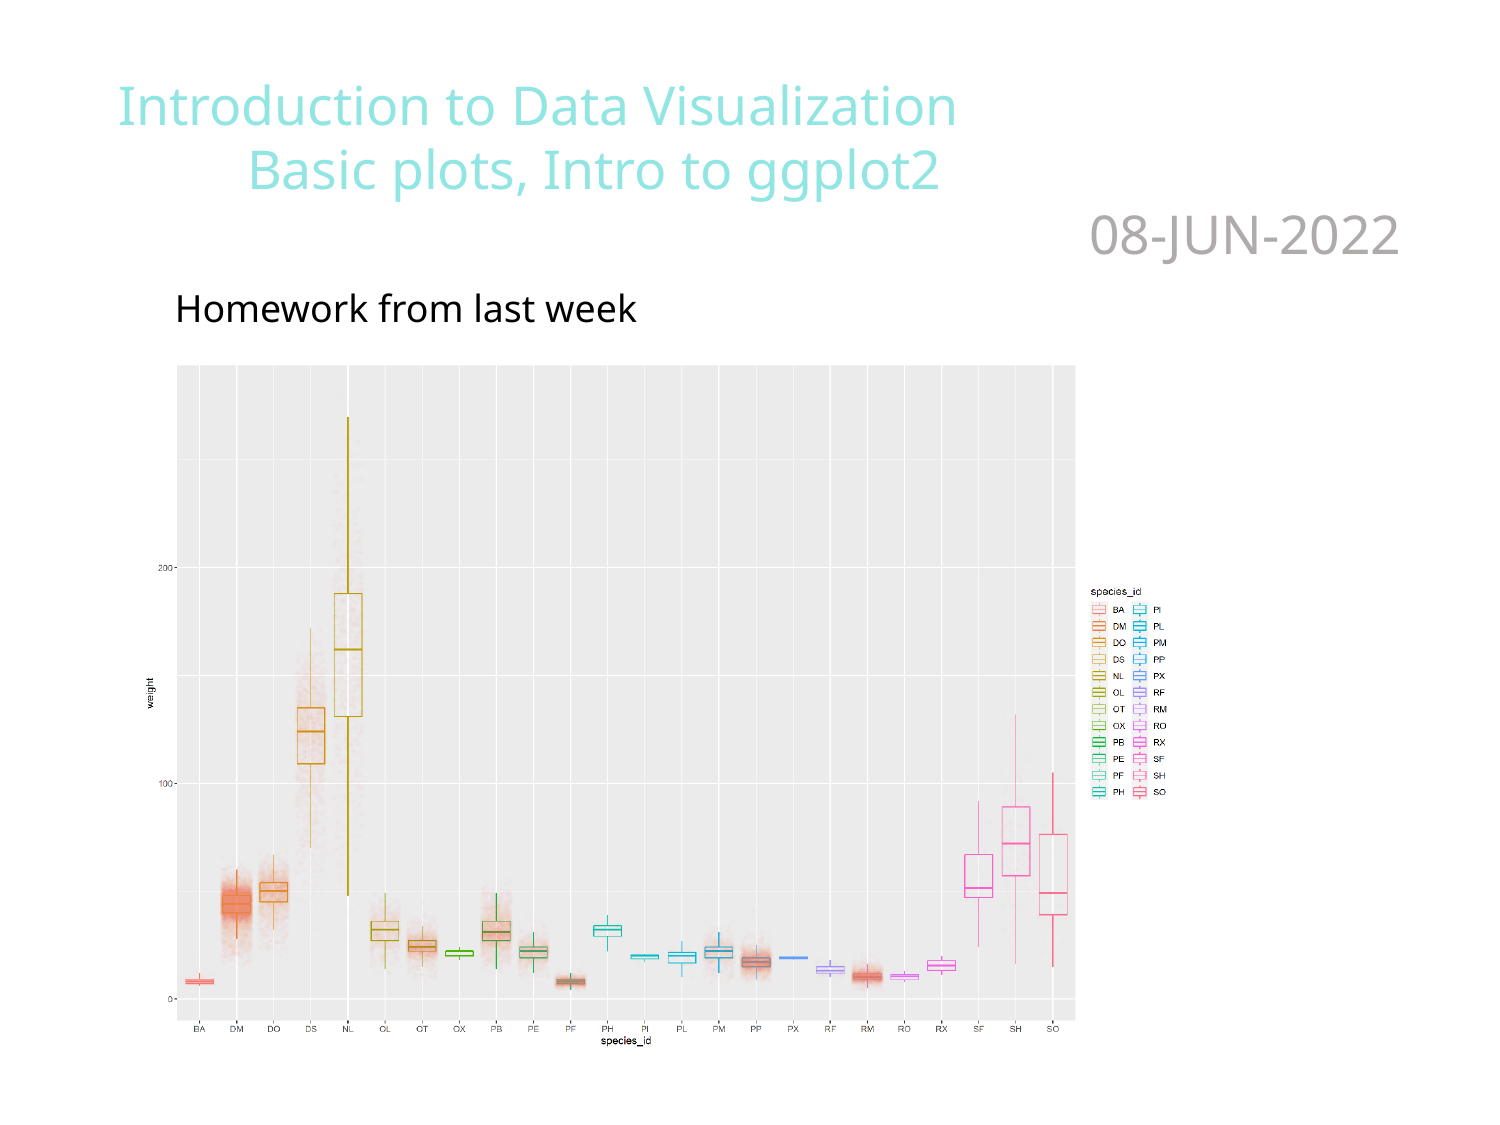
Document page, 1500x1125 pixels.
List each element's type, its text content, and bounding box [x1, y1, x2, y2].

title Introduction to Data Visualization Basic plots, Intro to ggplot2 08-JUN-2022 [103, 59, 1428, 278]
text_box Homework from last week [160, 277, 862, 337]
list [140, 360, 1177, 1051]
